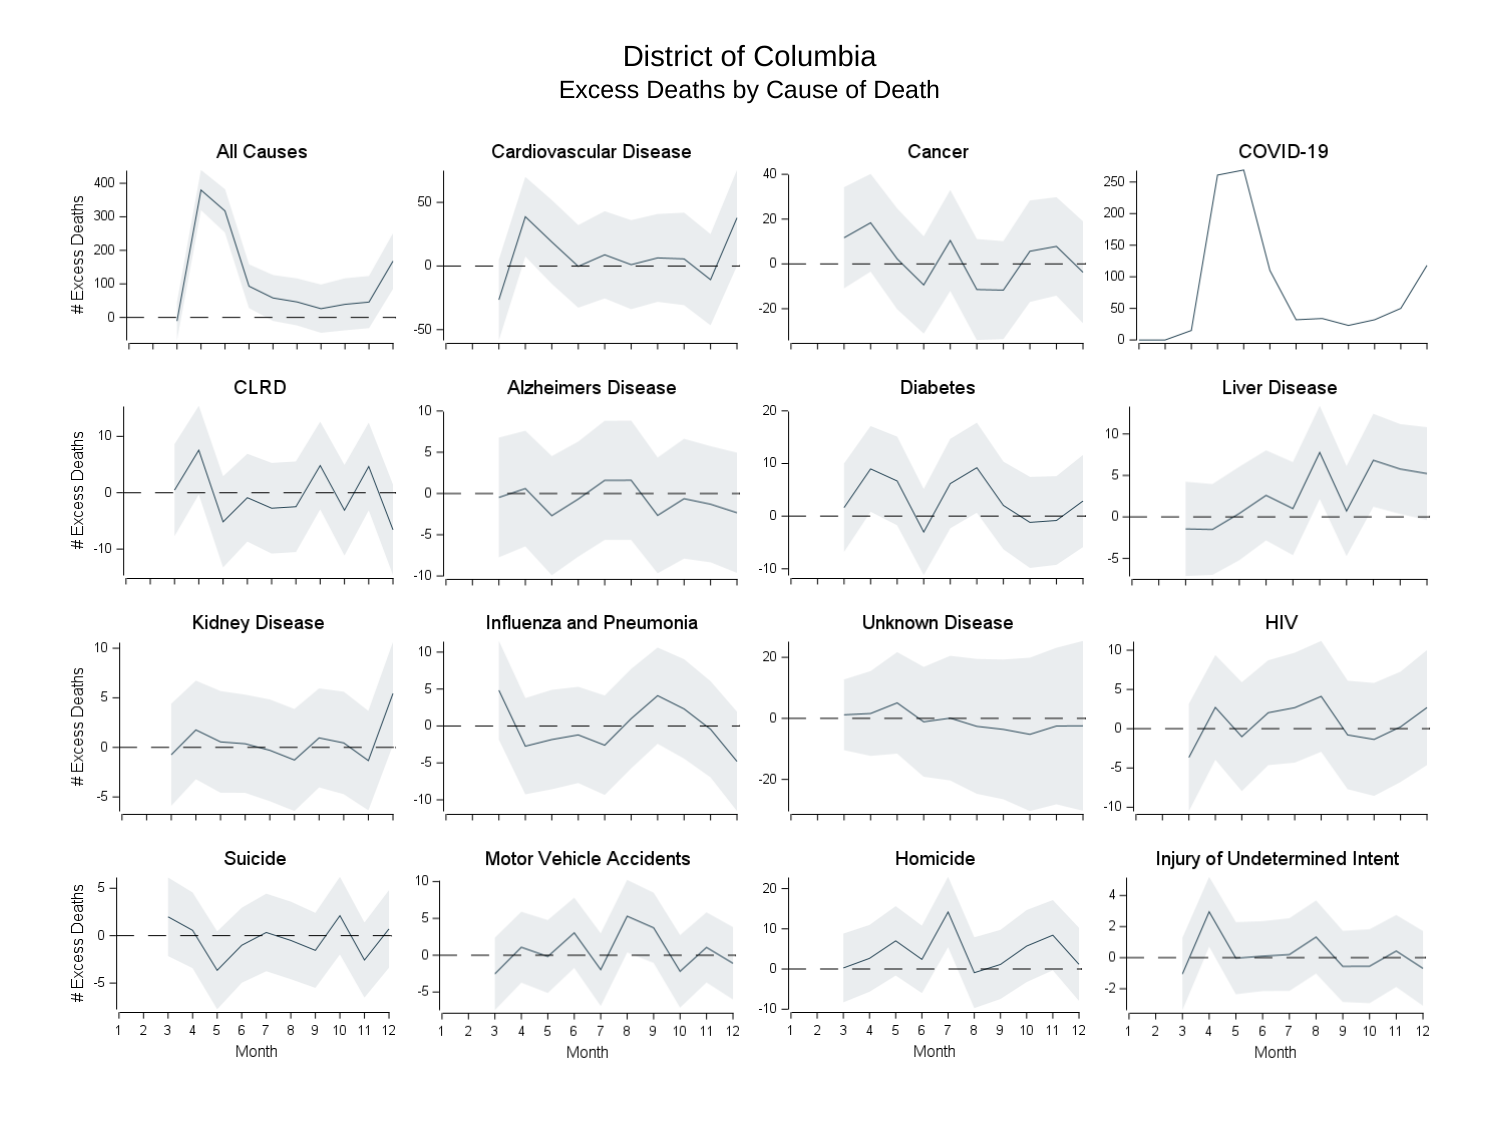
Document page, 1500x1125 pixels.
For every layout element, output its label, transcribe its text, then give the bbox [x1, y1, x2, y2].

picture [753, 136, 1092, 362]
picture [1098, 842, 1437, 1069]
picture [753, 372, 1092, 598]
picture [408, 842, 747, 1069]
title Excess Deaths by Cause of Death [37, 73, 1463, 104]
picture [63, 372, 402, 598]
picture [408, 136, 747, 363]
picture [1098, 136, 1437, 363]
picture [1098, 371, 1437, 598]
picture [63, 607, 402, 833]
picture [408, 371, 747, 598]
picture [753, 842, 1092, 1069]
picture [753, 607, 1092, 833]
picture [63, 136, 402, 362]
picture [63, 842, 402, 1069]
title District of Columbia [37, 37, 1463, 73]
picture [408, 607, 747, 833]
picture [1098, 607, 1437, 833]
